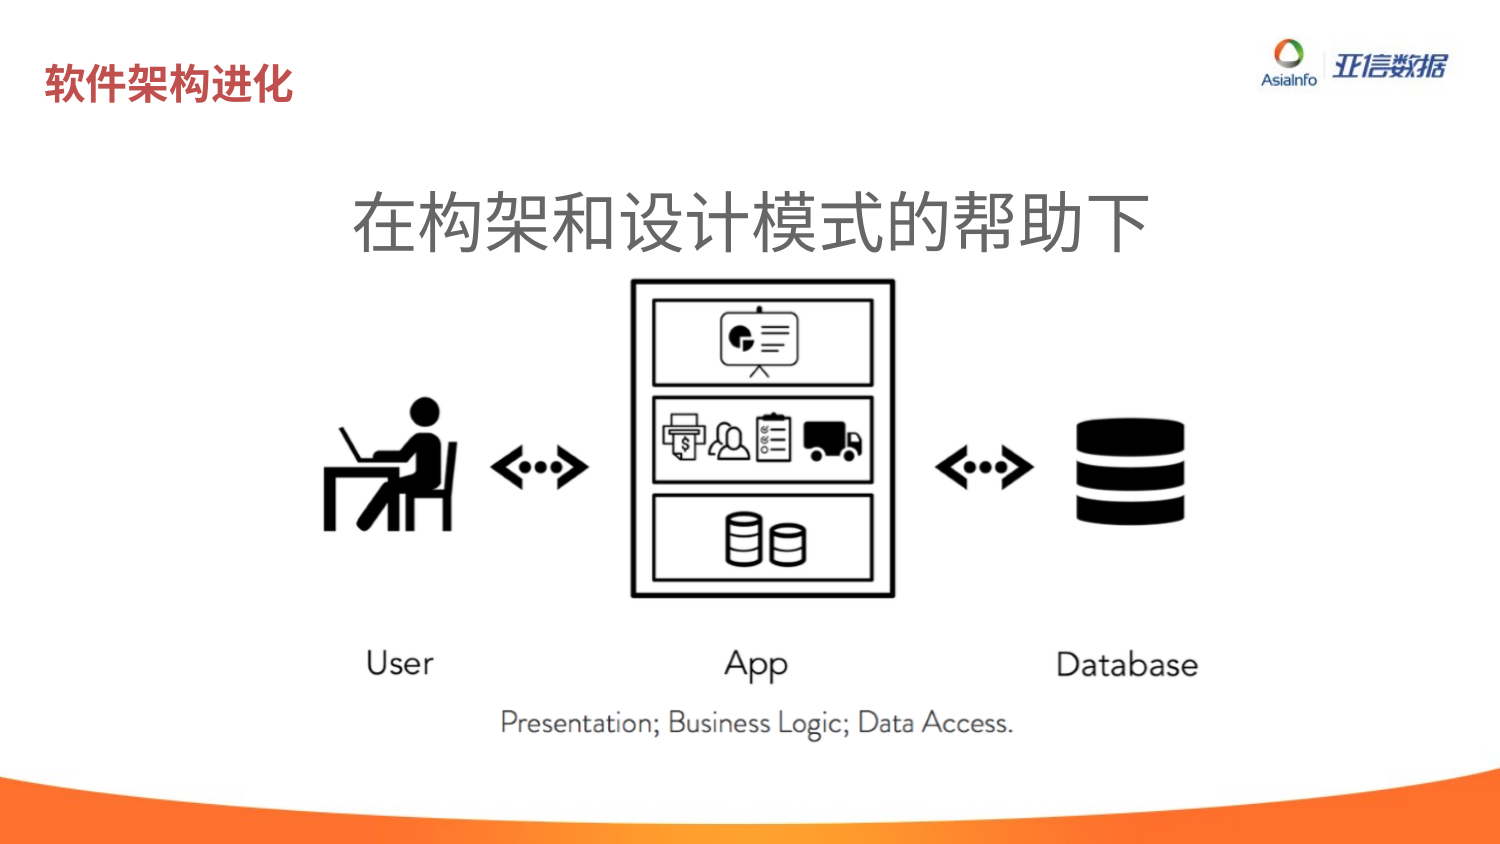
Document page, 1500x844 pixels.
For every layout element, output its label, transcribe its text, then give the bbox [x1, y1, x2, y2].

text_box 在构架和设计模式的帮助下 [336, 173, 1500, 269]
picture [0, 0, 1500, 844]
title 软件架构进化 [29, 26, 1477, 116]
